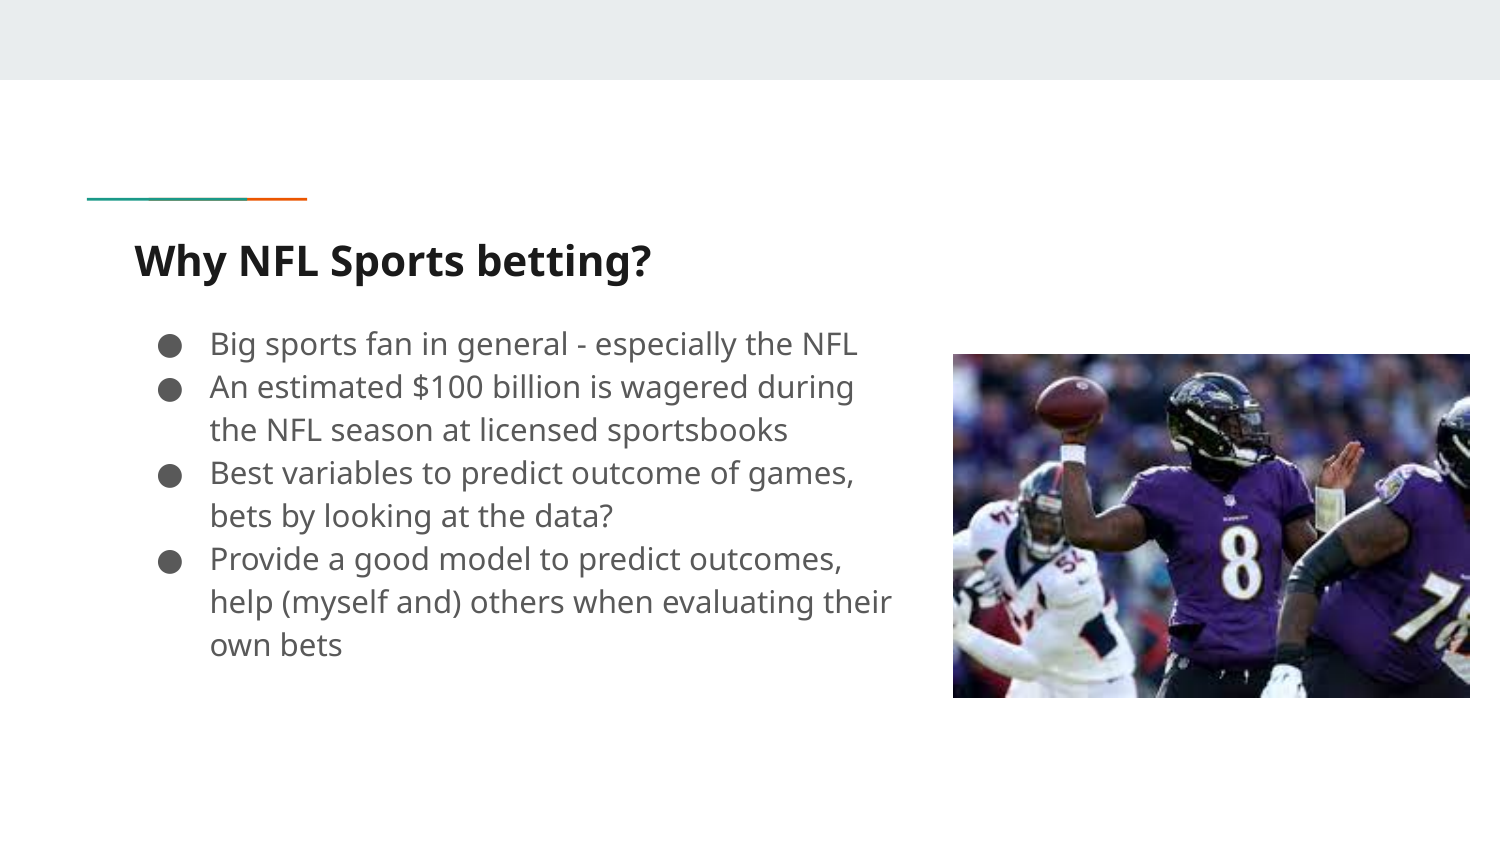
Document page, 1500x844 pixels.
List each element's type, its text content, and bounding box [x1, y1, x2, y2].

title Why NFL Sports betting? [119, 216, 1381, 305]
picture [953, 354, 1470, 699]
list Big sports fan in general - especially the NFL An estimated $100 billion is wagered during the NFL season at licensed sportsbooks Best variables to predict outcome of games, bets by looking at the data? Provide a good model to predict outcomes, help (myself and) others when evaluating their own bets [119, 303, 925, 698]
